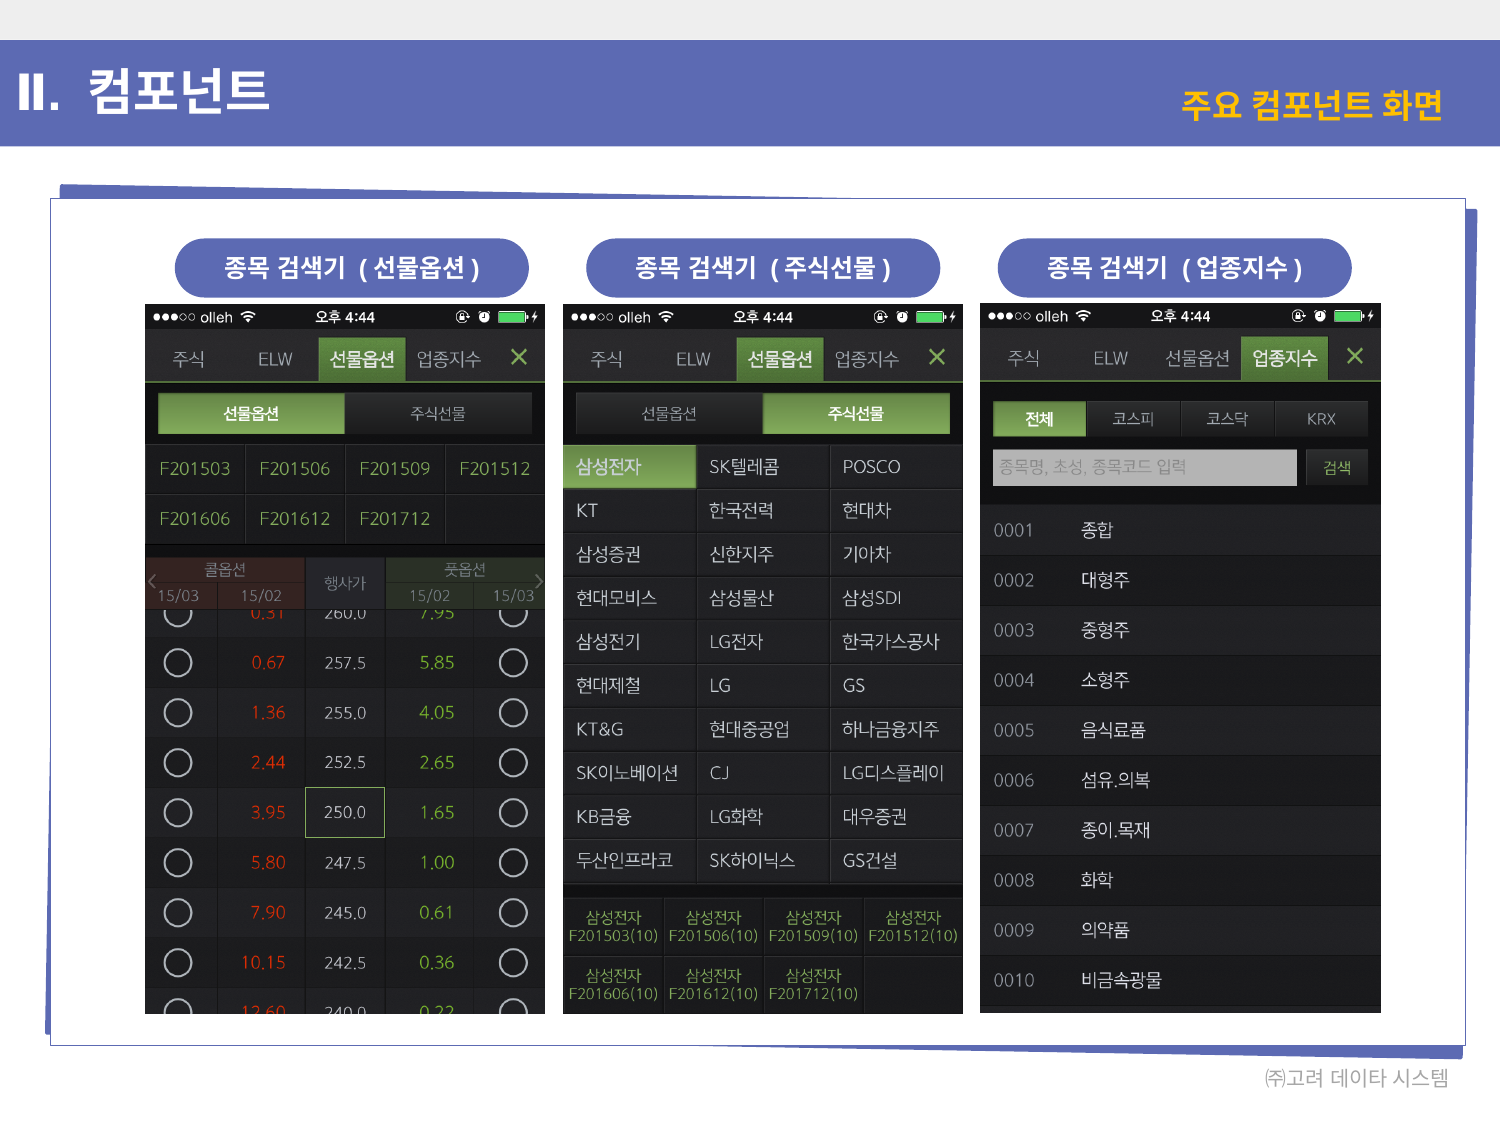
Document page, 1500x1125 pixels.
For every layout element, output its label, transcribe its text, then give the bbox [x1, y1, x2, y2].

picture [145, 304, 545, 1014]
picture [980, 303, 1381, 1013]
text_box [50, 197, 1469, 1046]
picture [562, 304, 963, 1014]
text_box 주요 컴포넌트 화면 [1033, 78, 1459, 133]
text_box Ⅱ. 컴포넌트 [0, 52, 575, 128]
